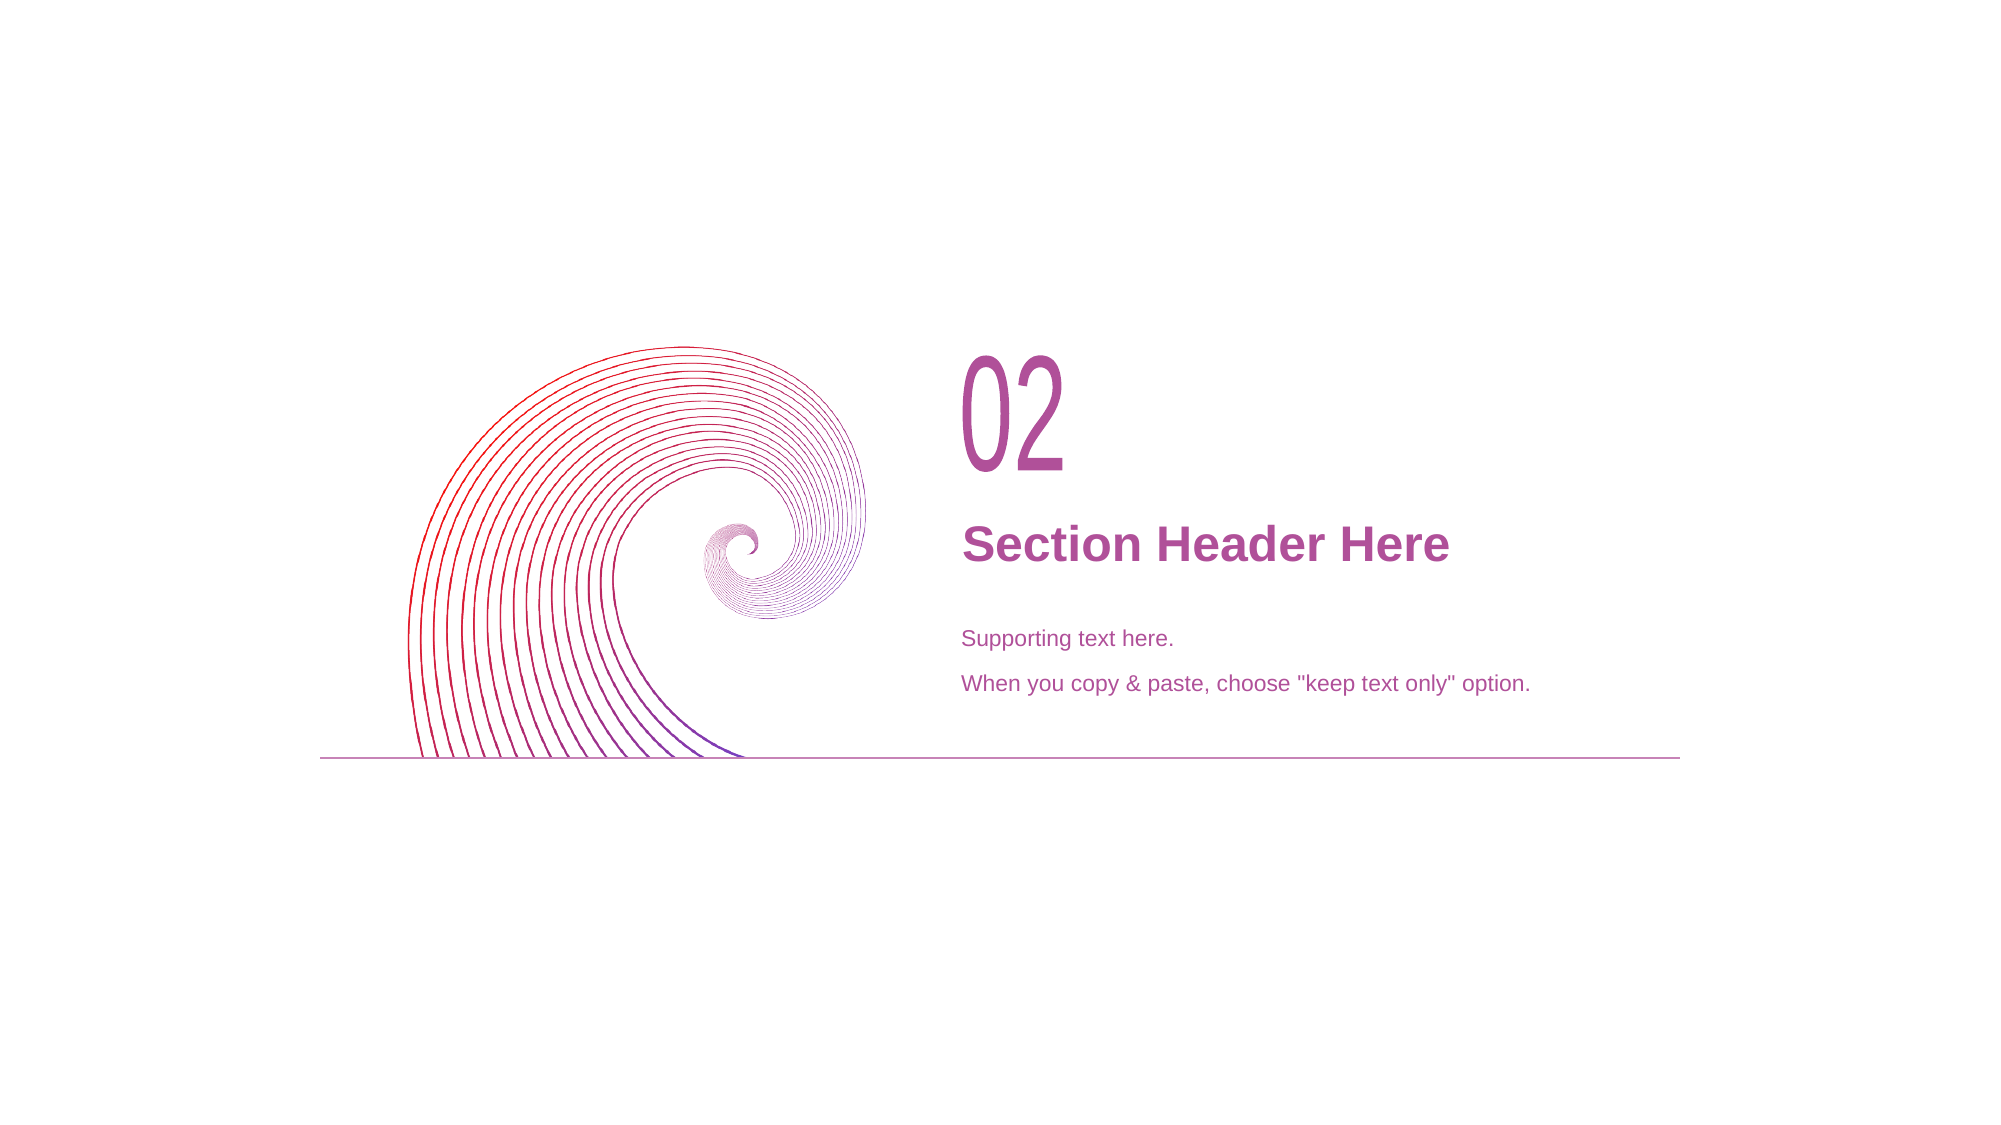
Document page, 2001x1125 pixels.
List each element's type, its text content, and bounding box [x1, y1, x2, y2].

picture [359, 280, 923, 757]
title Section Header Here [947, 491, 1691, 600]
list Supporting text here. When you copy & paste, choose "keep text only" option. [946, 619, 1692, 723]
